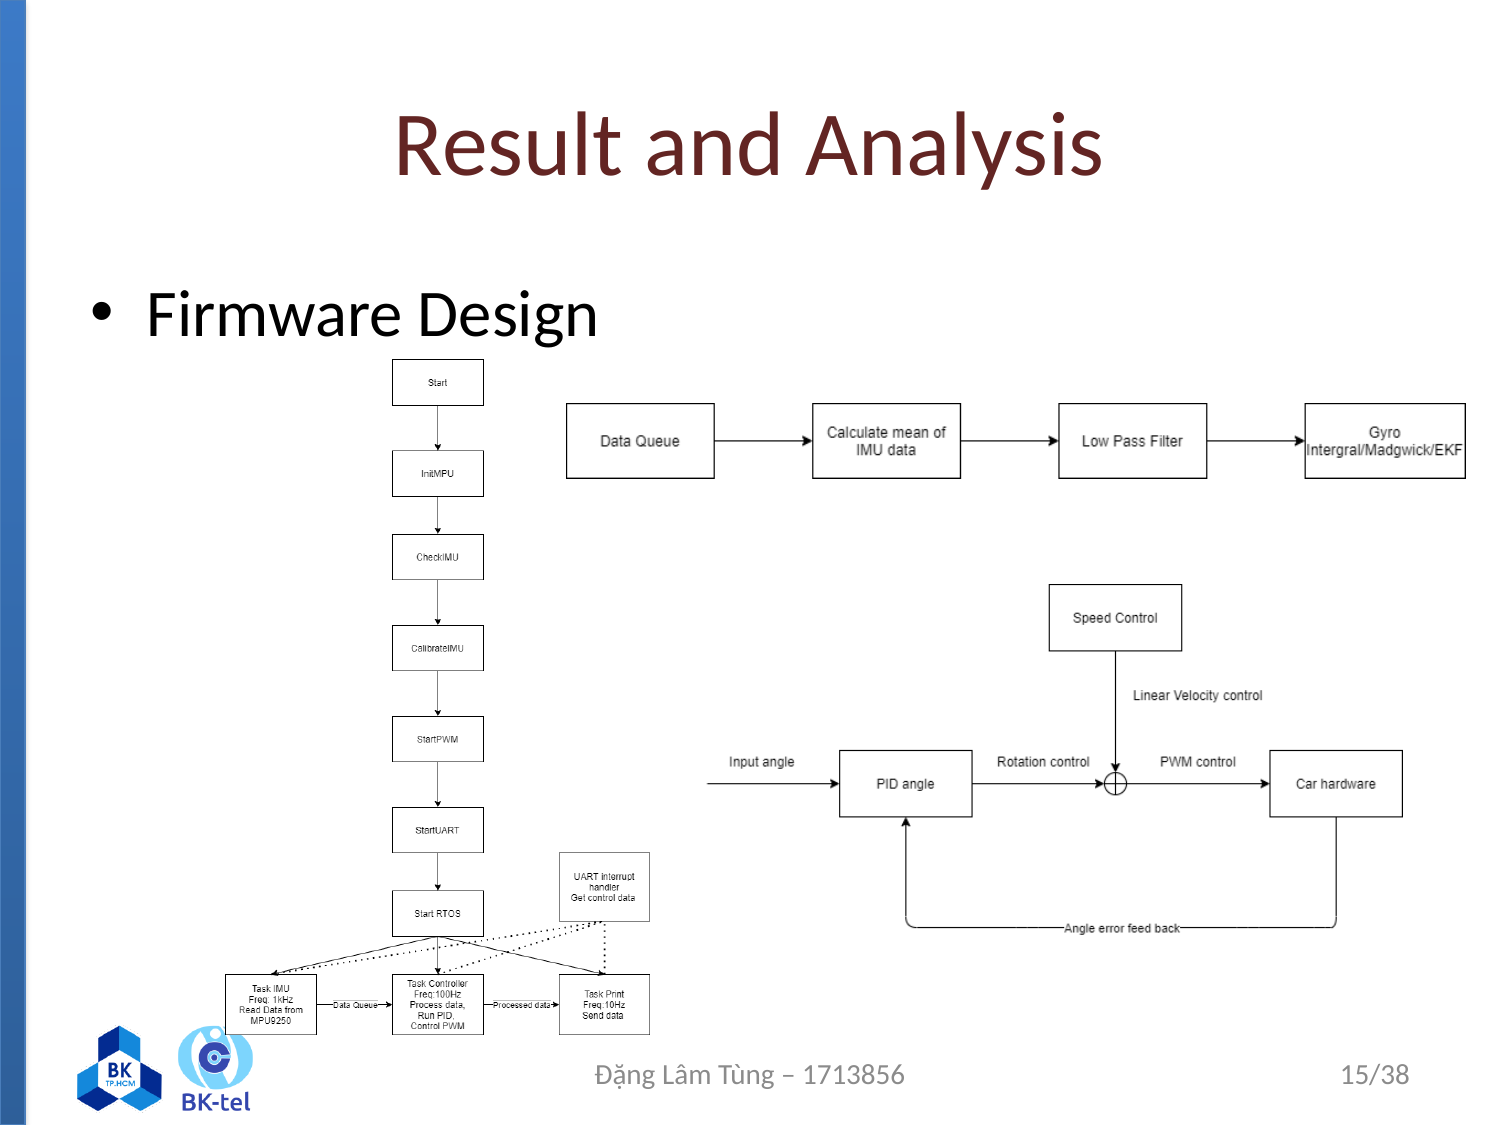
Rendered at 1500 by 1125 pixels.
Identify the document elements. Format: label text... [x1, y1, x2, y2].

picture [174, 359, 1466, 1113]
title Result and Analysis [75, 45, 1425, 233]
picture [75, 1023, 163, 1113]
footer Đặng Lâm Tùng – 1713856 [512, 1042, 988, 1103]
slide_number 15/38 [1074, 1042, 1425, 1103]
list Firmware Design [75, 262, 1425, 1005]
picture [699, 584, 1404, 937]
